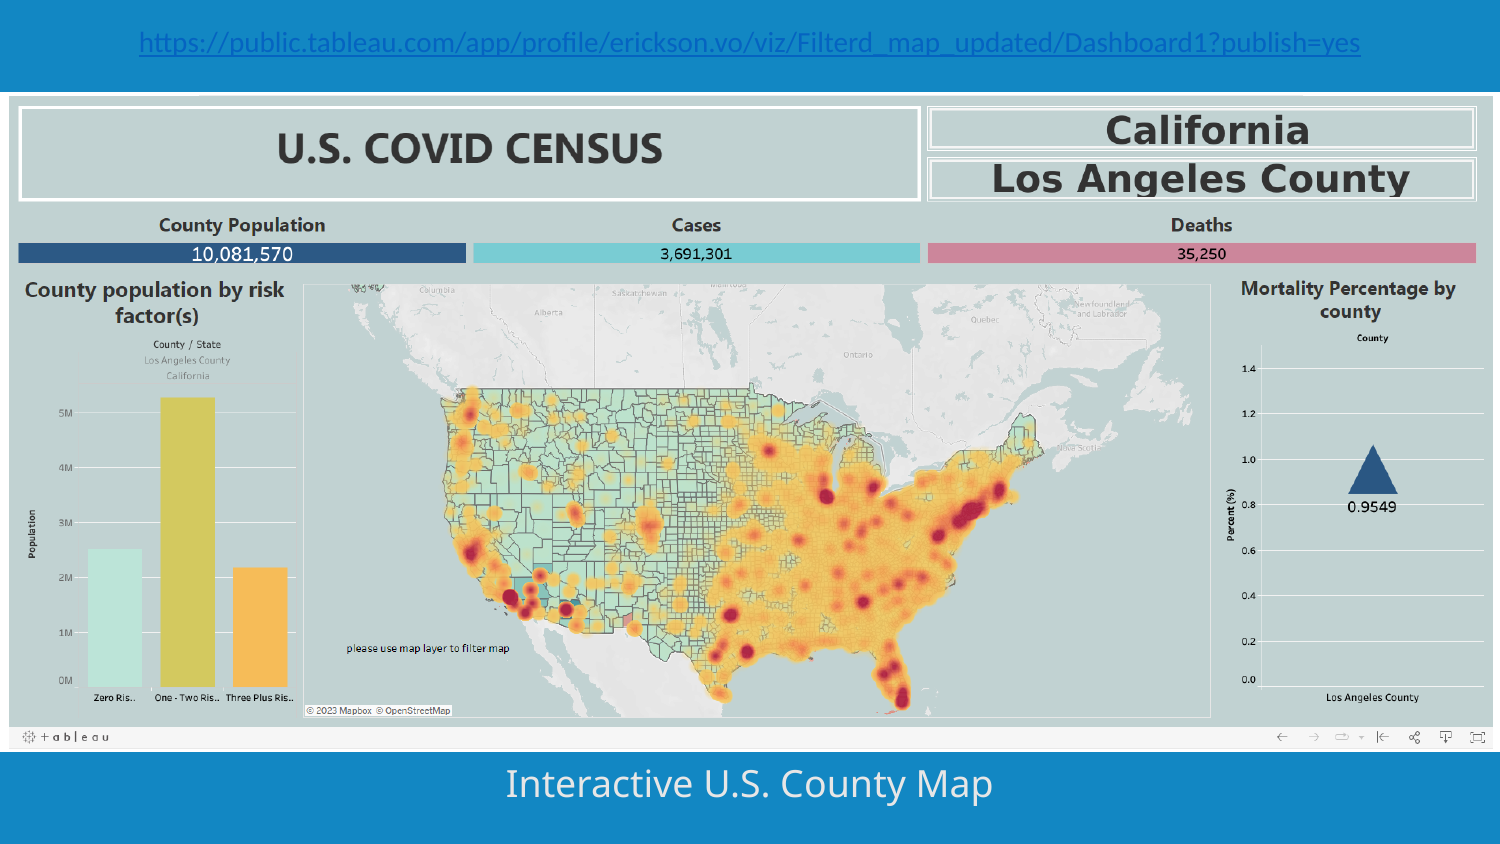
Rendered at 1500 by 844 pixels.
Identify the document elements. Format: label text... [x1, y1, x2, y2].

picture [0, 92, 1500, 752]
text_box Interactive U.S. County Map [0, 752, 1500, 813]
text_box https://public.tableau.com/app/profile/erickson.vo/viz/Filterd_map_updated/Dashboard1?publish=yes [0, 16, 1500, 66]
